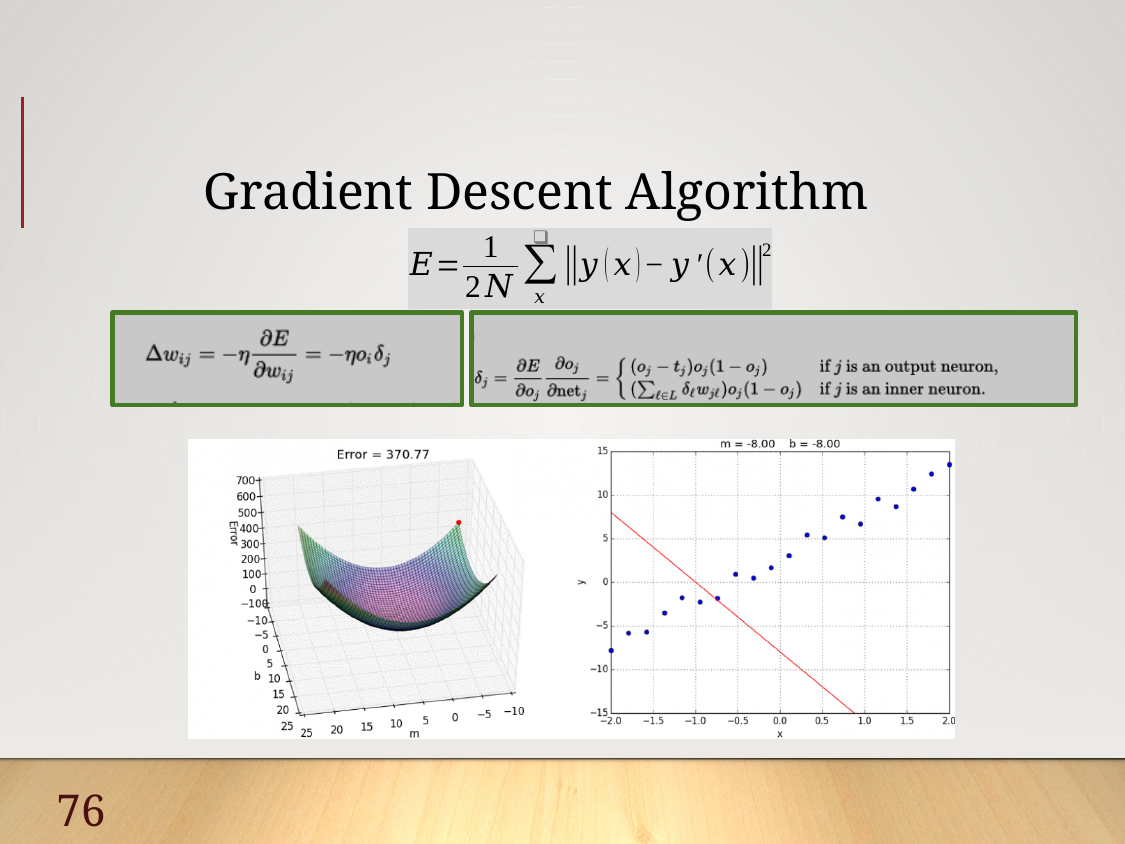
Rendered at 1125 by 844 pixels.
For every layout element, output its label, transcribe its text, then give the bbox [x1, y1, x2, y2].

title Gradient Descent Algorithm [188, 98, 987, 229]
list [188, 438, 955, 740]
slide_number 76 [22, 775, 121, 838]
picture [114, 314, 460, 404]
picture [0, 758, 1125, 844]
picture [473, 314, 1075, 404]
